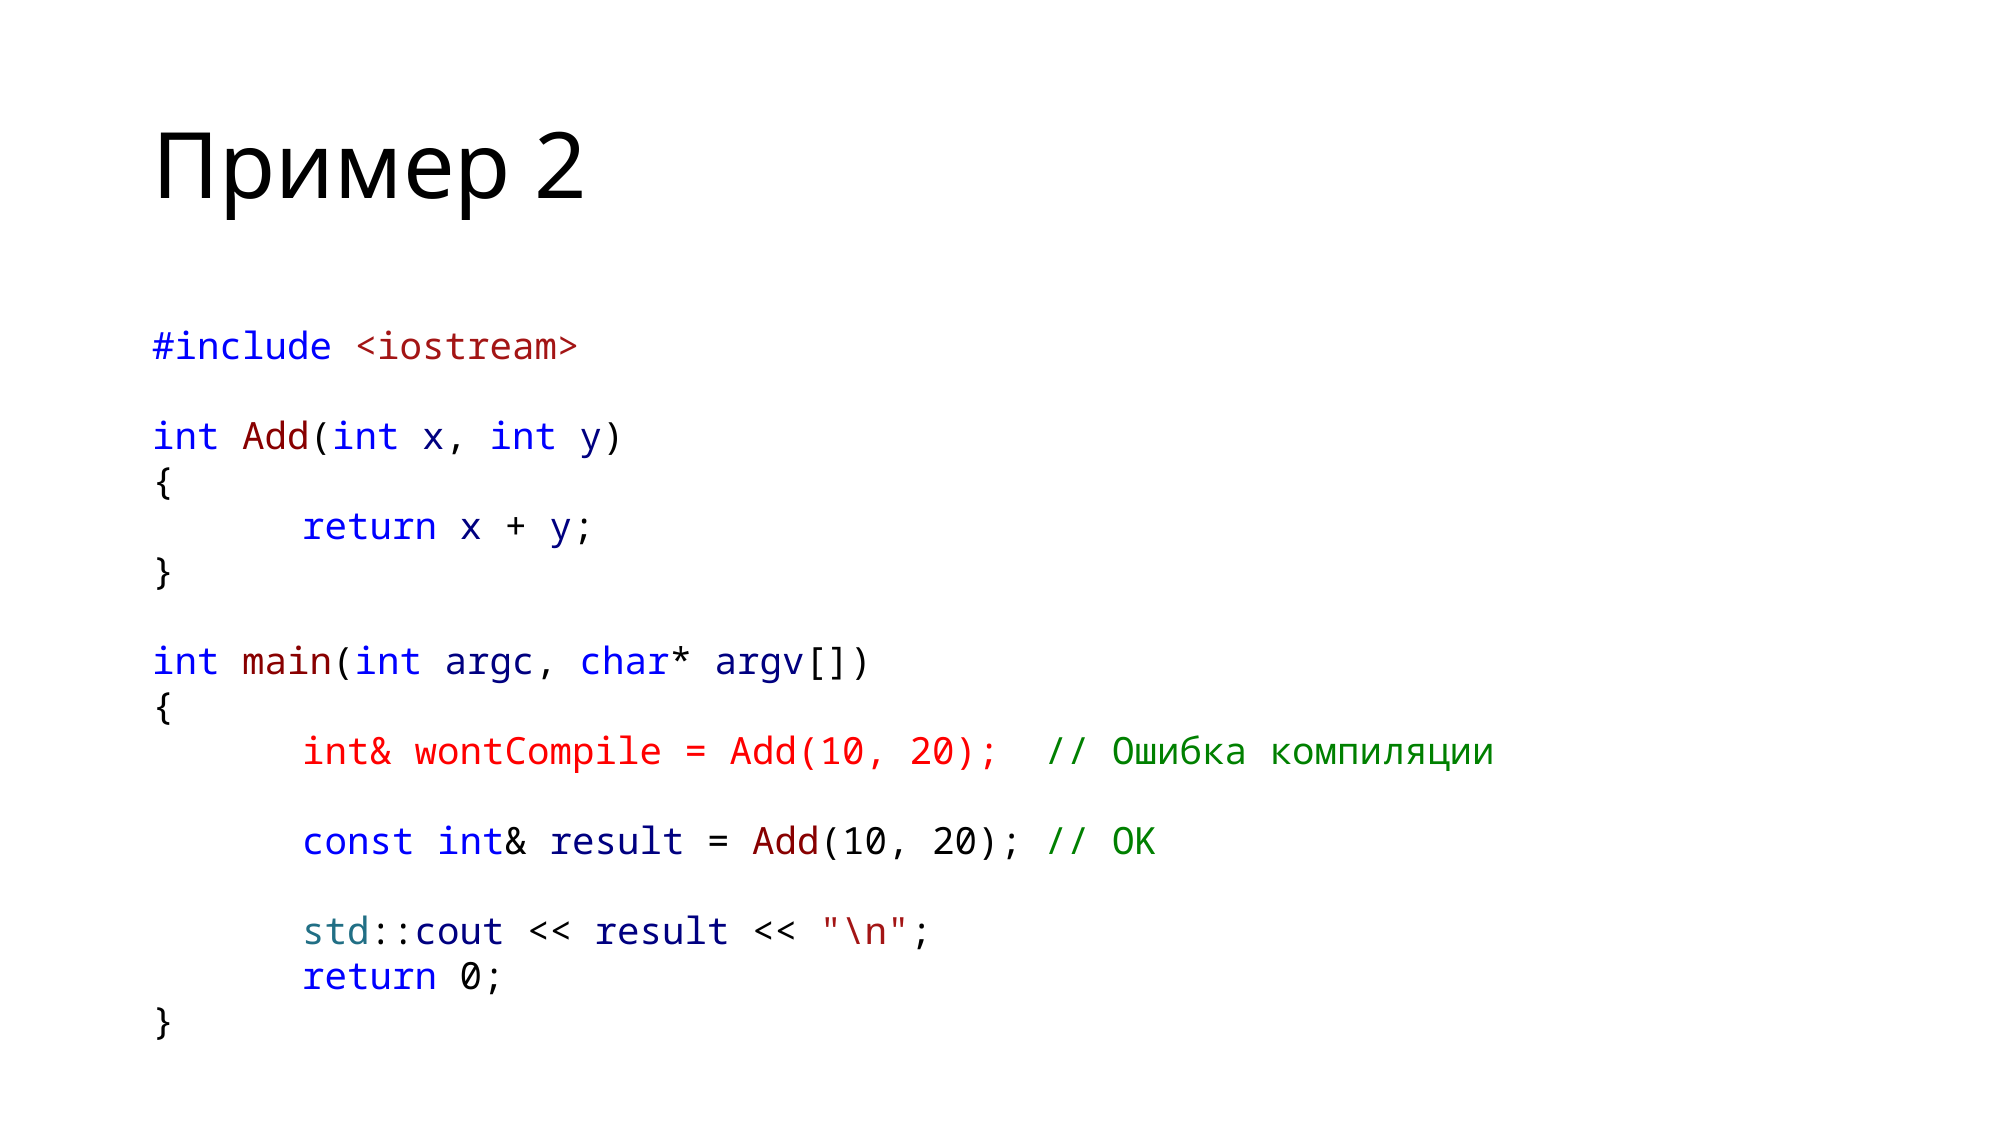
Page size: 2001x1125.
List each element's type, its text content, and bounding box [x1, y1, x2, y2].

text_box #include <iostream> int Add(int x, int y) { return x + y; } int main(int argc, char* argv[]) { int& wontCompile = Add(10, 20); // Ошибка компиляции const int& result = Add(10, 20); // OK std::cout << result << "\n"; return 0; } [137, 314, 1579, 1050]
title Пример 2 [137, 59, 1863, 278]
